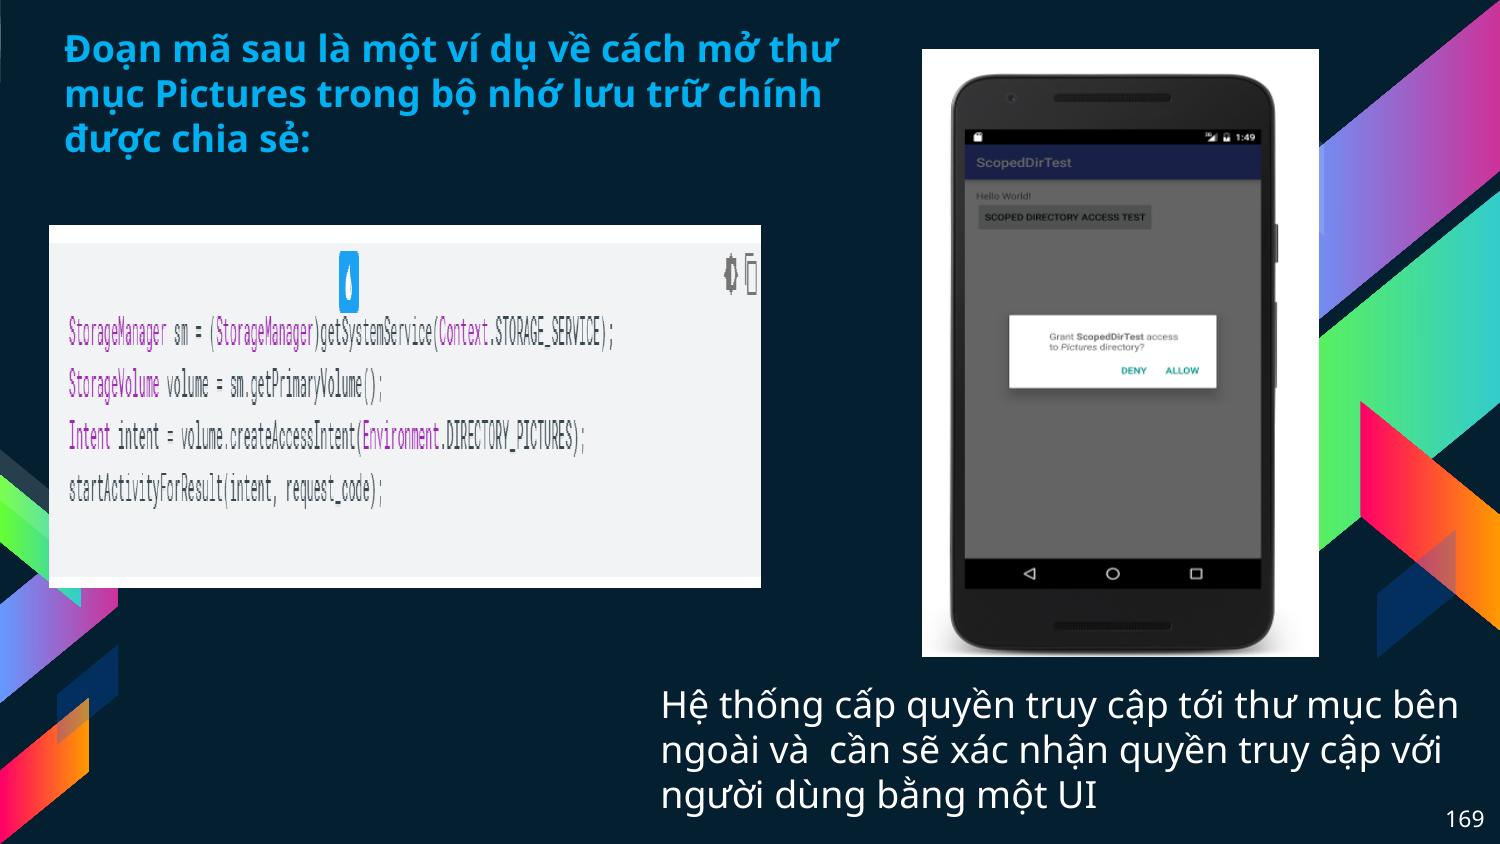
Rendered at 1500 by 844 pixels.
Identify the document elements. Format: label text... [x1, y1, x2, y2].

picture [48, 225, 761, 588]
picture [921, 49, 1319, 658]
list Hệ thống cấp quyền truy cập tới thư mục bên ngoài và cần sẽ xác nhận quyền truy cập với người dùng bằng một UI [645, 666, 1500, 817]
slide_number 169 [1403, 817, 1500, 844]
title Đoạn mã sau là một ví dụ về cách mở thư mục Pictures trong bộ nhớ lưu trữ chính được chia sẻ: [49, 70, 916, 175]
